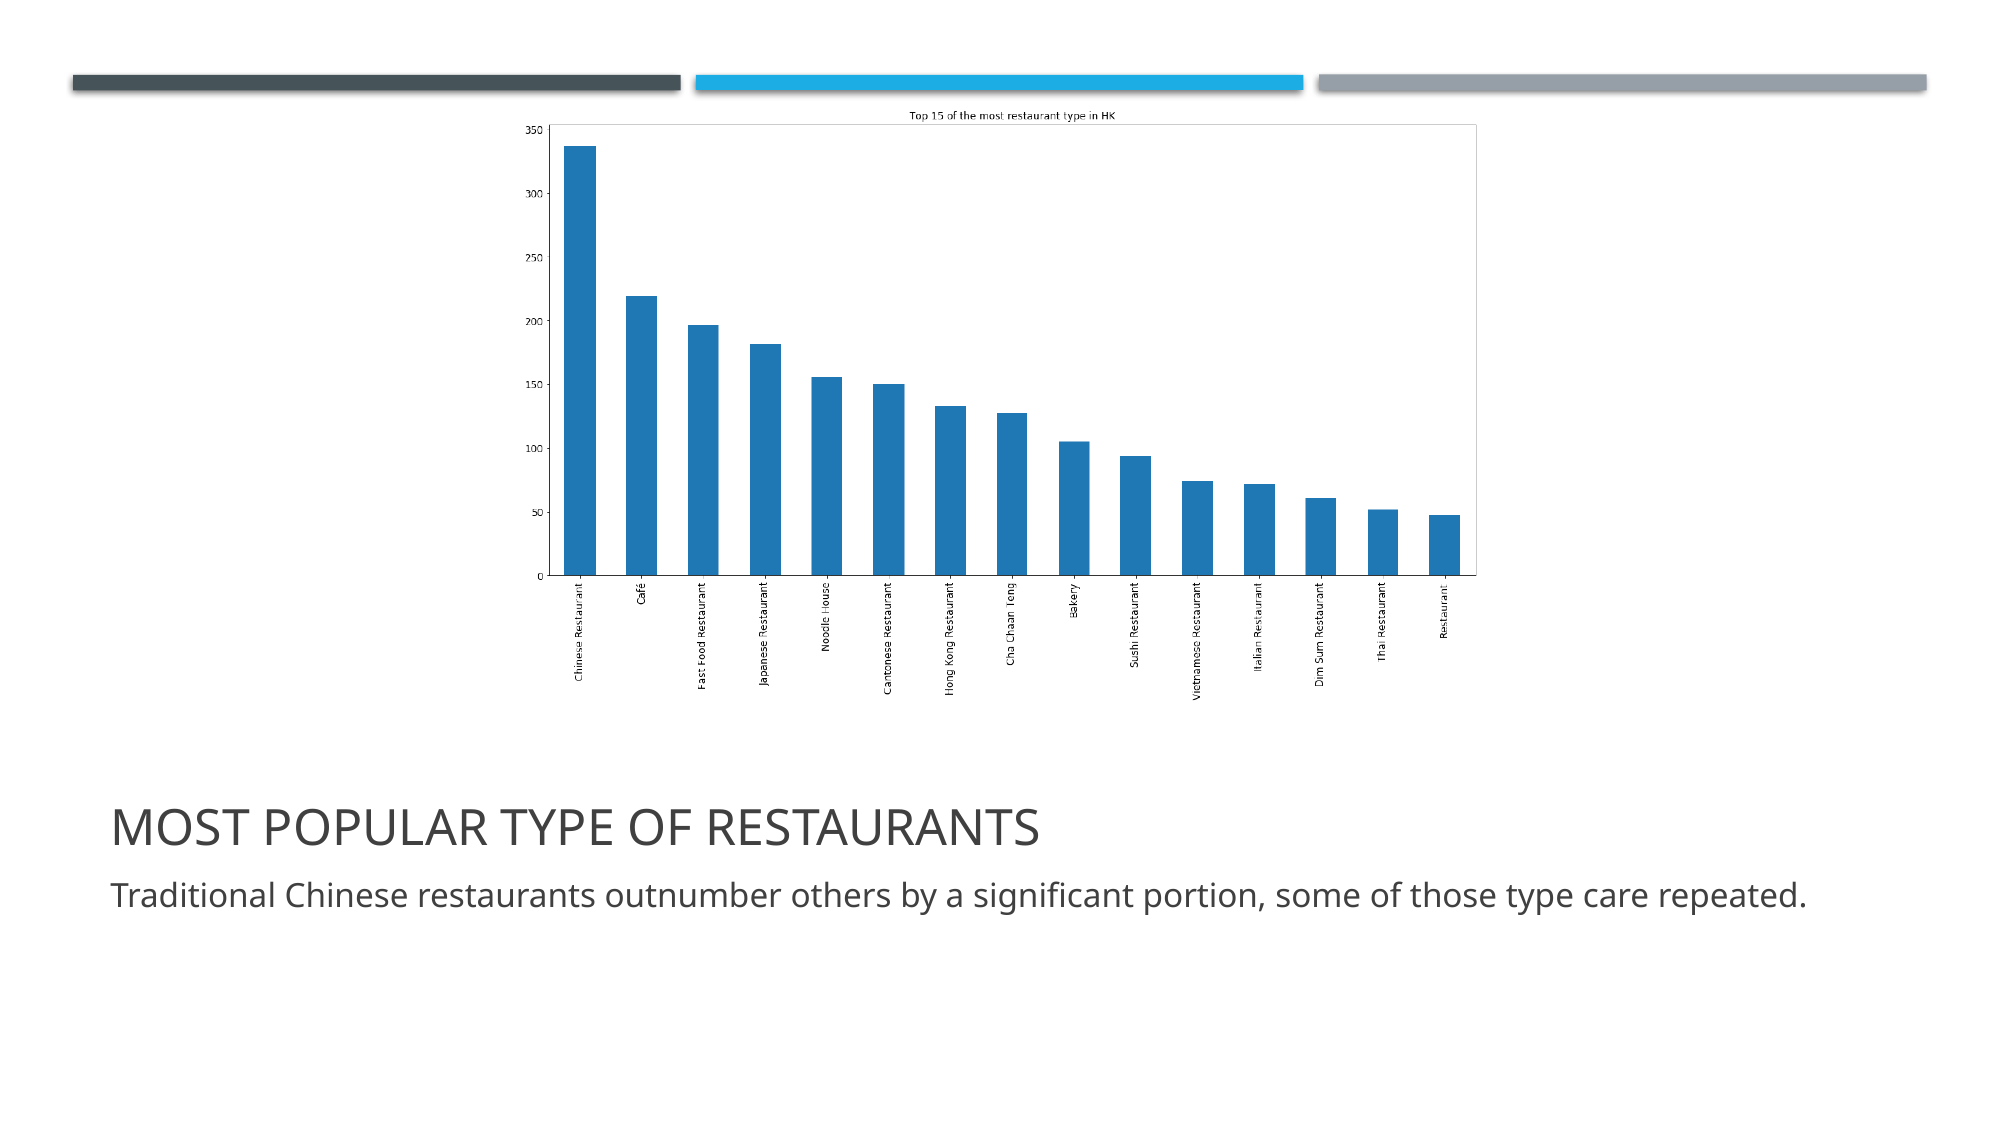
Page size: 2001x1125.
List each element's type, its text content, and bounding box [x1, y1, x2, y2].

picture [517, 104, 1482, 705]
list Traditional Chinese restaurants outnumber others by a significant portion, some of those type care repeated. [95, 862, 1905, 1027]
title MOST POPULAR TYPE OF RESTAURANTS [95, 769, 1905, 862]
